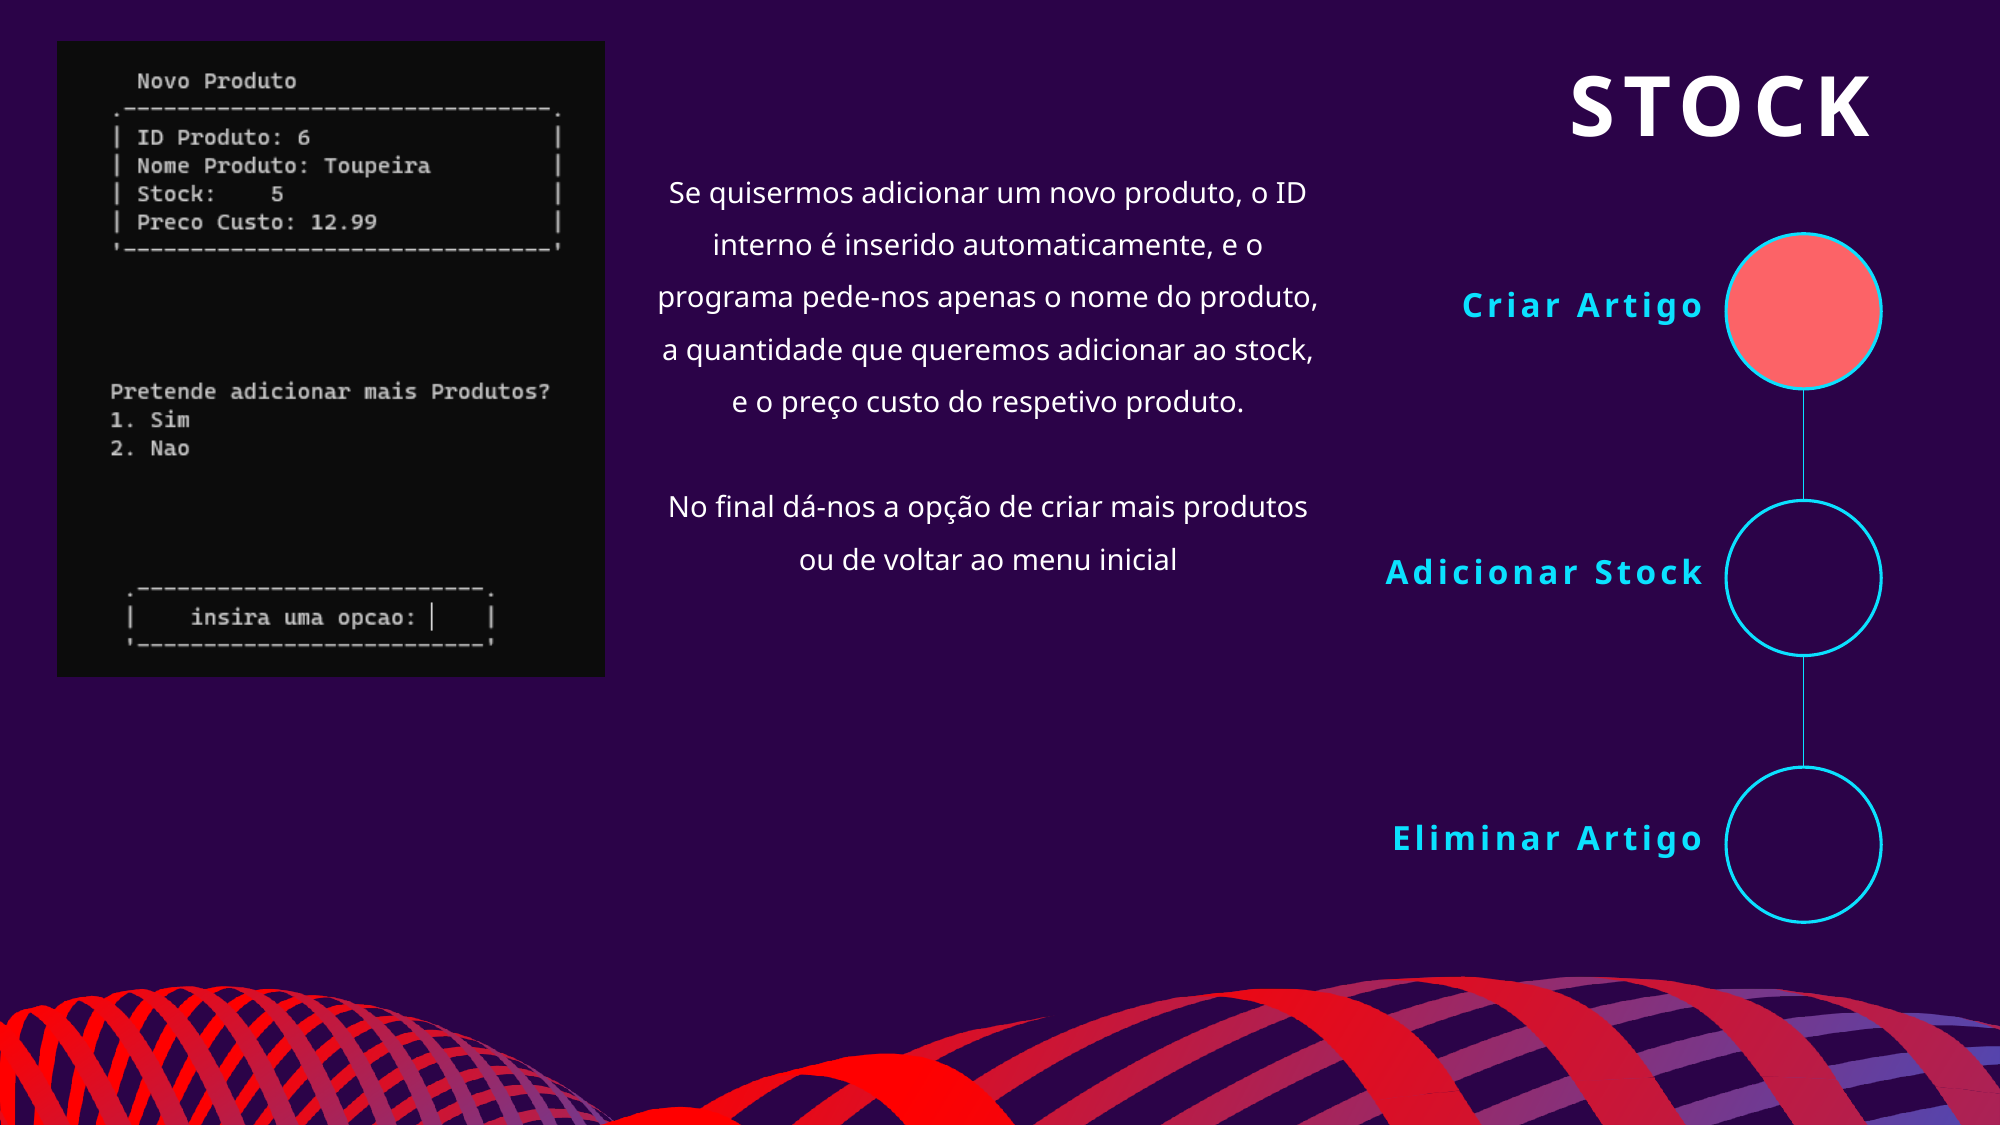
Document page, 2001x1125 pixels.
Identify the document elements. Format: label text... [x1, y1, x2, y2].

list Adicionar Stock [1256, 548, 1718, 608]
list Se quisermos adicionar um novo produto, o ID interno é inserido automaticamente, e o programa pede-nos apenas o nome do produto, a quantidade que queremos adicionar ao stock, e o preço custo do respetivo produto. No final dá-nos a opção de criar mais produtos ou de voltar ao menu inicial [639, 148, 1338, 570]
picture [0, 0, 2000, 1125]
title Stock [1555, 56, 2000, 152]
list Criar Artigo [1338, 281, 1718, 342]
text_box [1804, 499, 1883, 657]
text_box [1725, 766, 1883, 924]
list Eliminar Artigo [1275, 814, 1718, 875]
text_box [1725, 232, 1883, 390]
text_box [1725, 499, 1803, 657]
